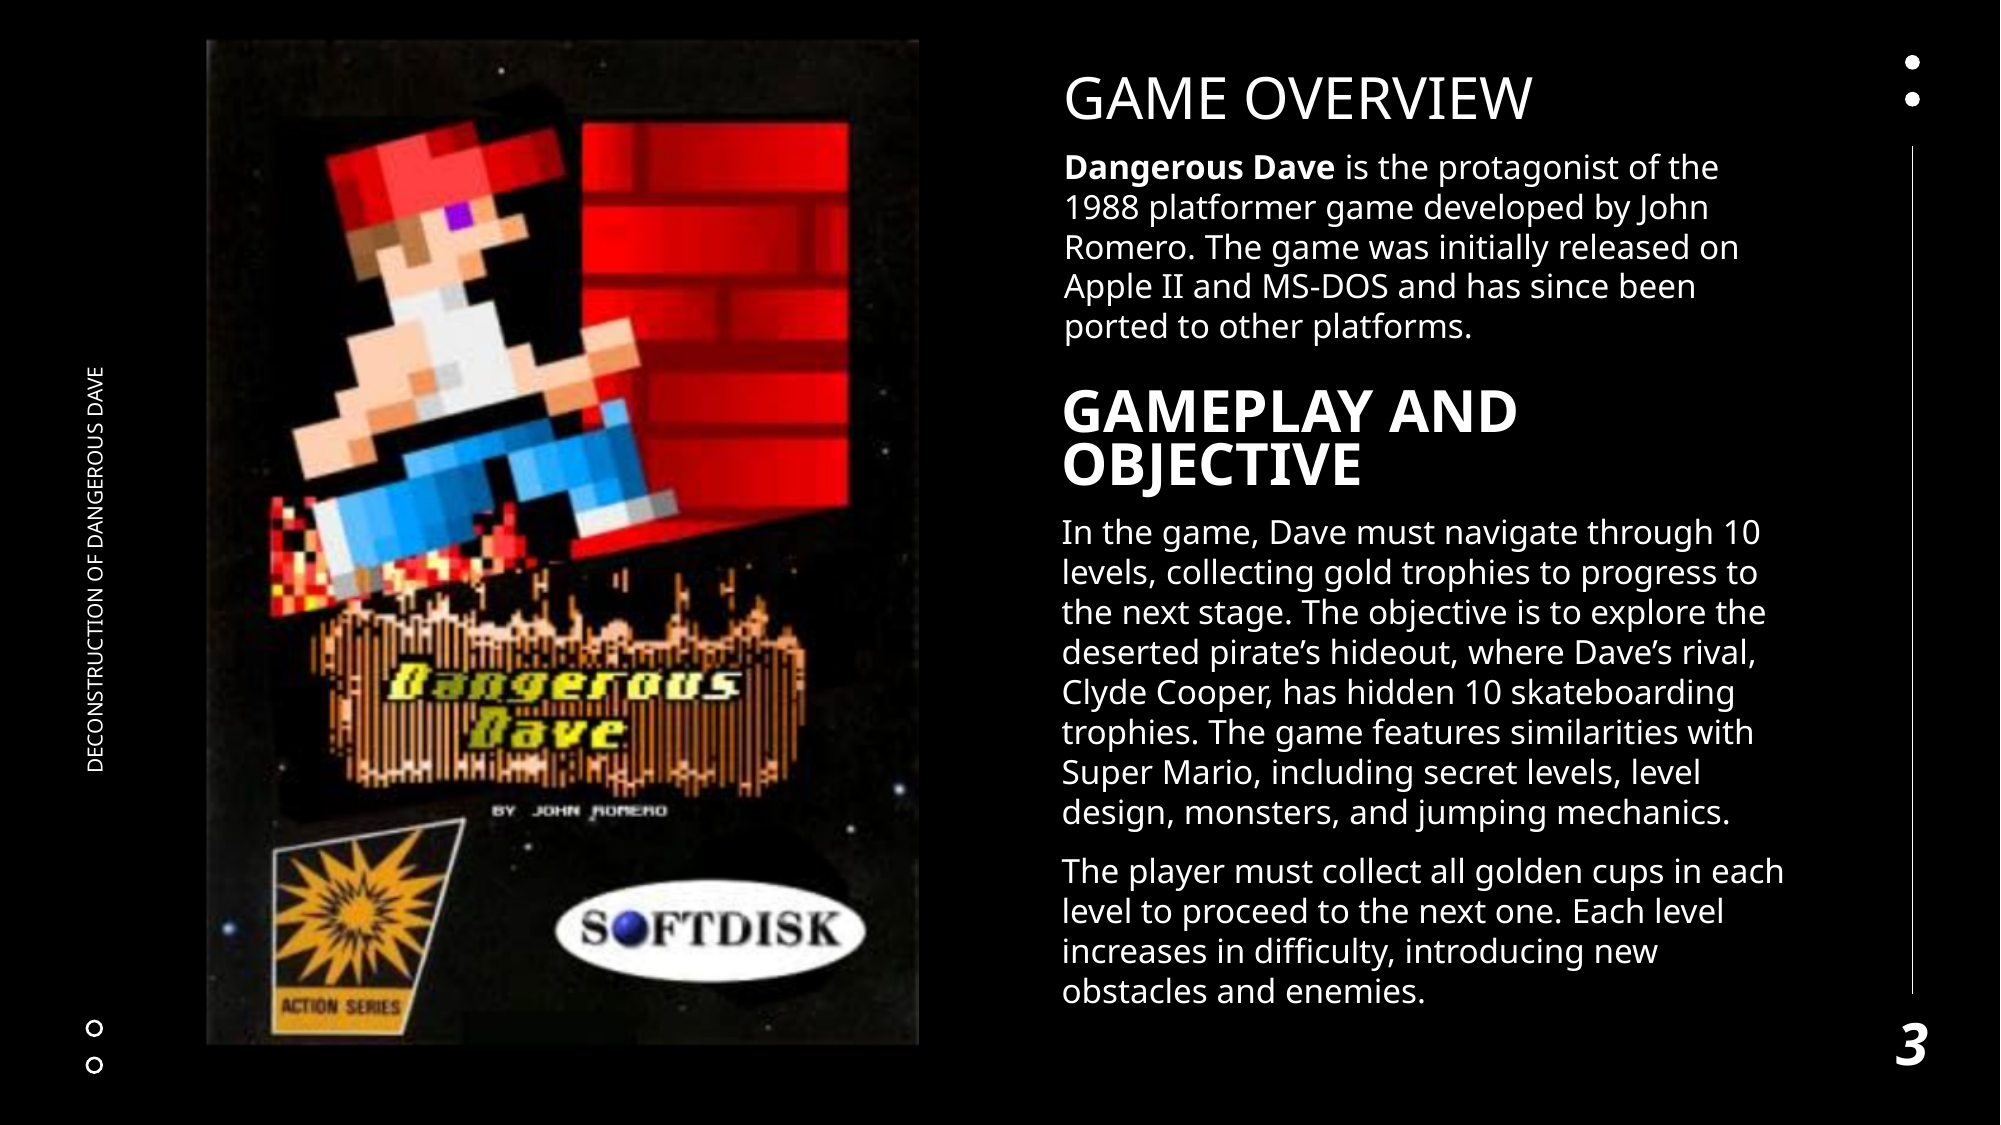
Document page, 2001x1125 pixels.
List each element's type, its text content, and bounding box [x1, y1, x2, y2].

text_box Gameplay and Objective [1061, 389, 1798, 496]
picture [201, 28, 920, 1052]
title GAME OVERVIEW [1063, 64, 1800, 130]
list Dangerous Dave is the protagonist of the 1988 platformer game developed by John Romero. The game was initially released on Apple II and MS-DOS and has since been ported to other platforms. [1063, 145, 1800, 578]
text_box In the game, Dave must navigate through 10 levels, collecting gold trophies to progress to the next stage. The objective is to explore the deserted pirate’s hideout, where Dave’s rival, Clyde Cooper, has hidden 10 skateboarding trophies. The game features similarities with Super Mario, including secret levels, level design, monsters, and jumping mechanics. The player must collect all golden cups in each level to proceed to the next one. Each level increases in difficulty, introducing new obstacles and enemies. [1061, 511, 1798, 944]
slide_number 3 [1853, 1024, 1972, 1070]
footer DECONSTRUCTION OF DANGEROUS DAVE [67, 146, 122, 995]
